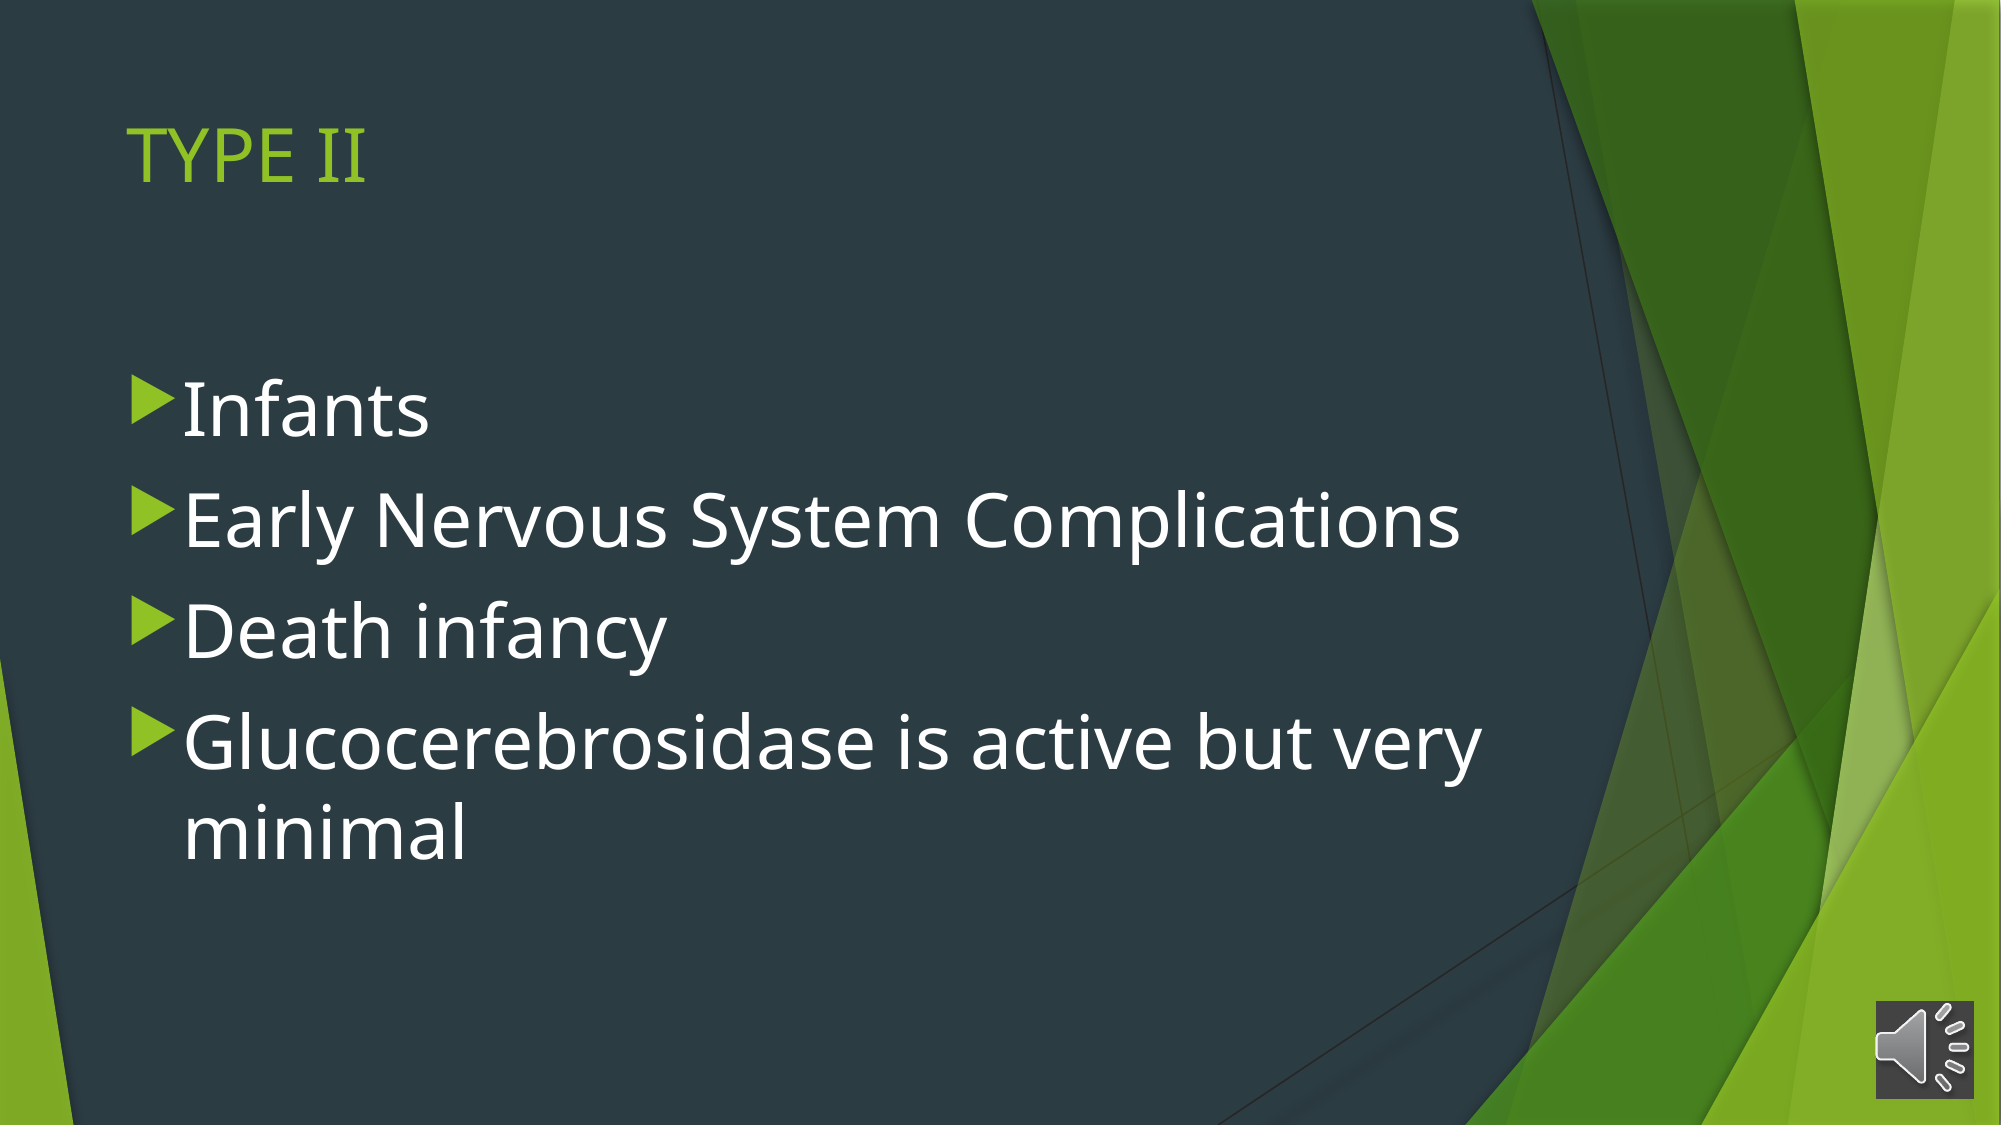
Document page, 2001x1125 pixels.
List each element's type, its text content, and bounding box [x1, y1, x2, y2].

picture [1874, 999, 1976, 1101]
list Infants Early Nervous System Complications Death infancy Glucocerebrosidase is active but very minimal [111, 354, 1522, 992]
title TYPE II [111, 99, 1522, 317]
